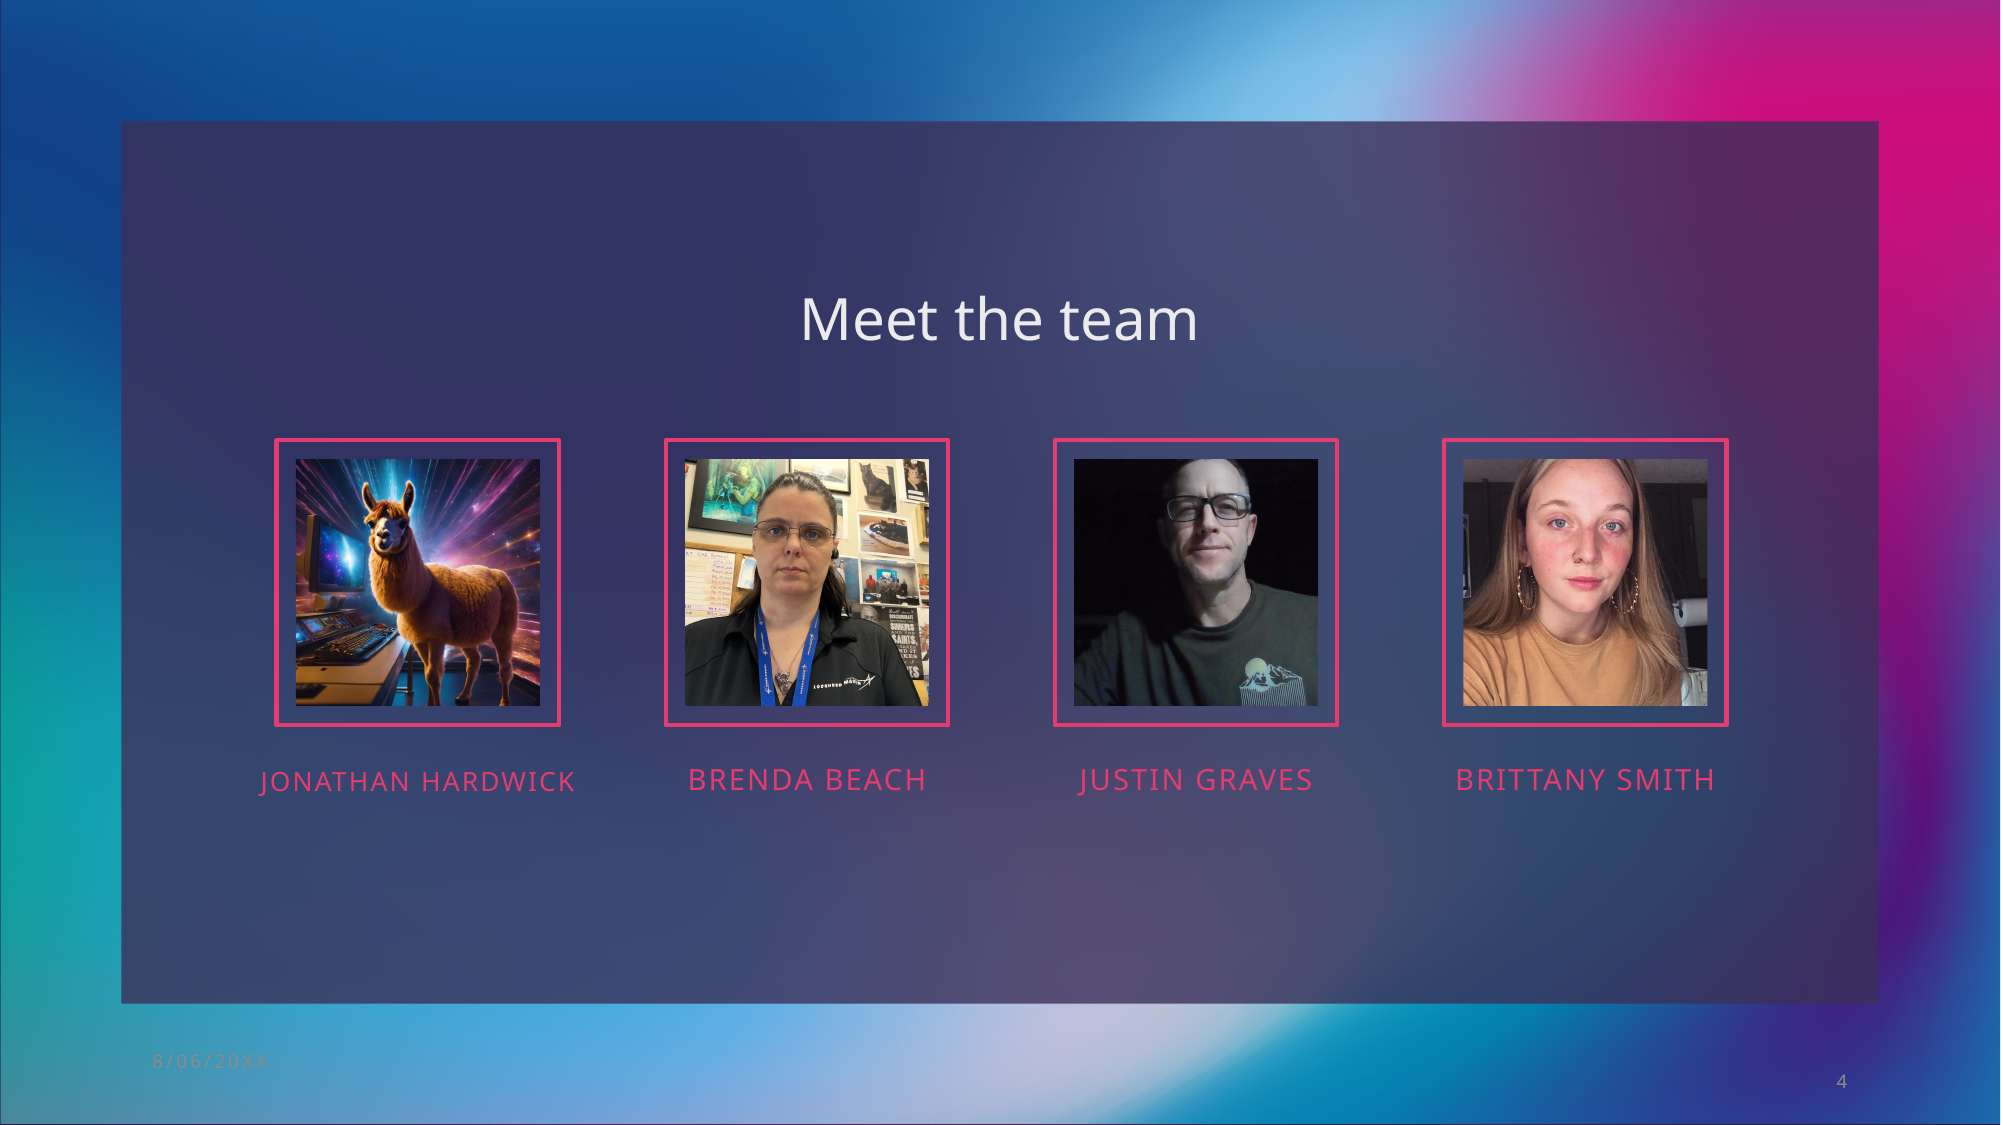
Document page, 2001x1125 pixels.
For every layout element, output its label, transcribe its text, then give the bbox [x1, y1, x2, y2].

picture [295, 459, 541, 706]
picture [684, 459, 930, 706]
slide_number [137, 1042, 588, 1103]
list Brenda Beach [633, 749, 981, 805]
list Brittany smith [1411, 749, 1760, 805]
picture [1073, 459, 1319, 706]
list Jonathan Hardwick​​ [244, 749, 592, 805]
title Meet the team [402, 257, 1598, 362]
list Justin graves​​ [1022, 749, 1370, 805]
slide_number 4 [1412, 1042, 1863, 1103]
picture [0, 0, 2000, 1125]
picture [1463, 459, 1708, 706]
